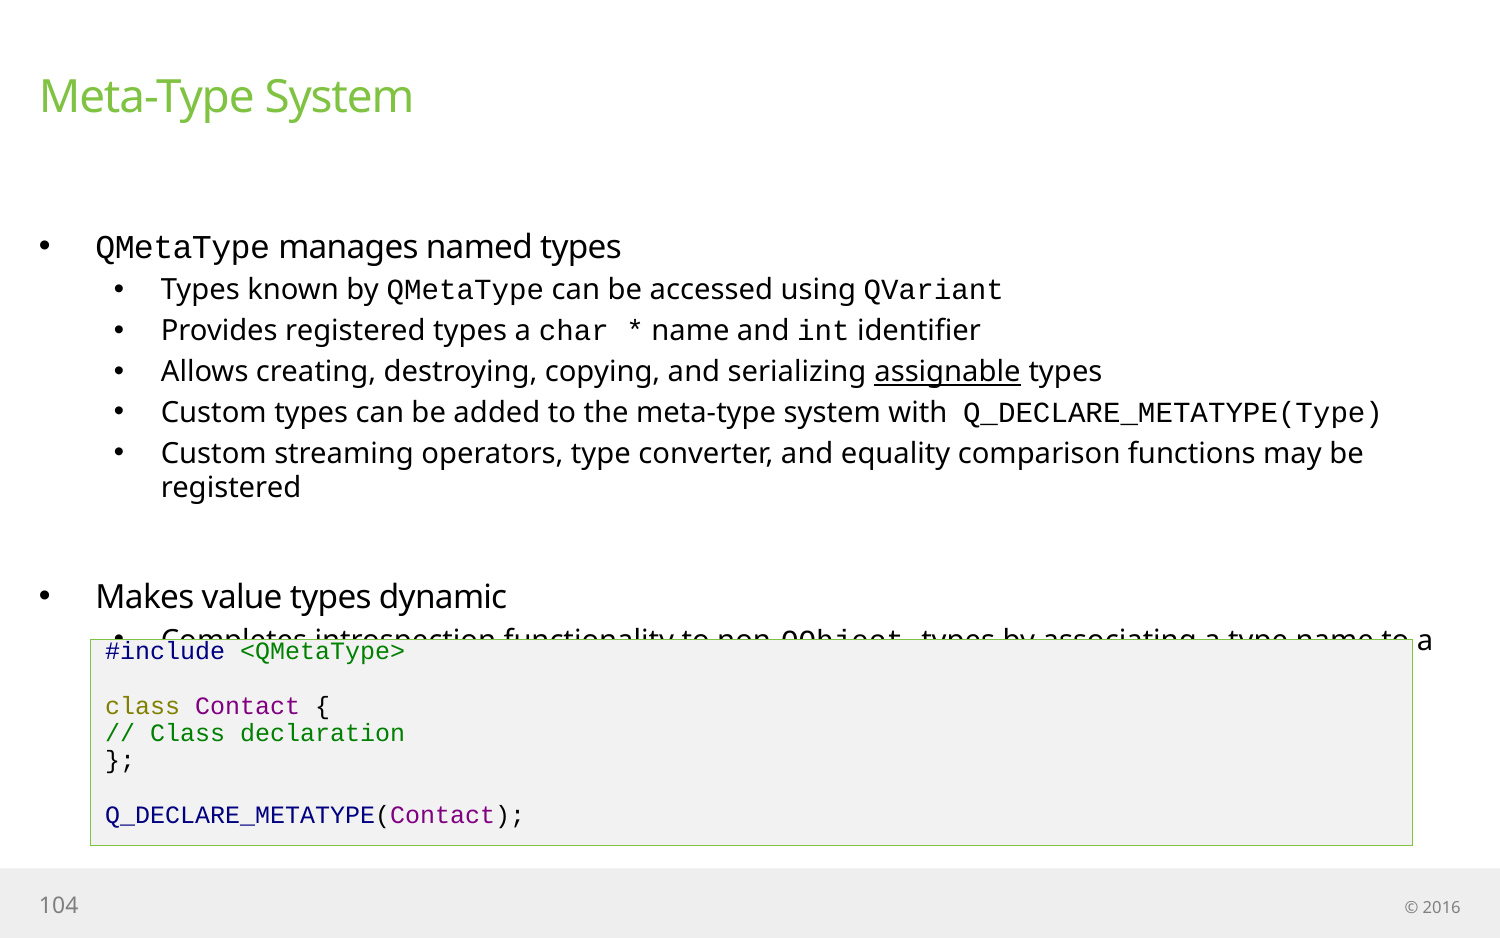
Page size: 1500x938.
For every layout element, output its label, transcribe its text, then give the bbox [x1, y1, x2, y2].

list QMetaType manages named types Types known by QMetaType can be accessed using QVariant Provides registered types a char * name and int identifier Allows creating, destroying, copying, and serializing assignable types Custom types can be added to the meta-type system with Q_DECLARE_METATYPE(Type) Custom streaming operators, type converter, and equality comparison functions may be registered Makes value types dynamic Completes introspection functionality to non-QObject types by associating a type name to a type [39, 224, 1471, 623]
footer © 2016 [1188, 896, 1461, 917]
text_box #include <QMetaType> class Contact { // Class declaration }; Q_DECLARE_METATYPE(Contact); [90, 639, 1413, 846]
title Meta-Type System [39, 66, 1052, 195]
slide_number 104 [39, 892, 410, 921]
